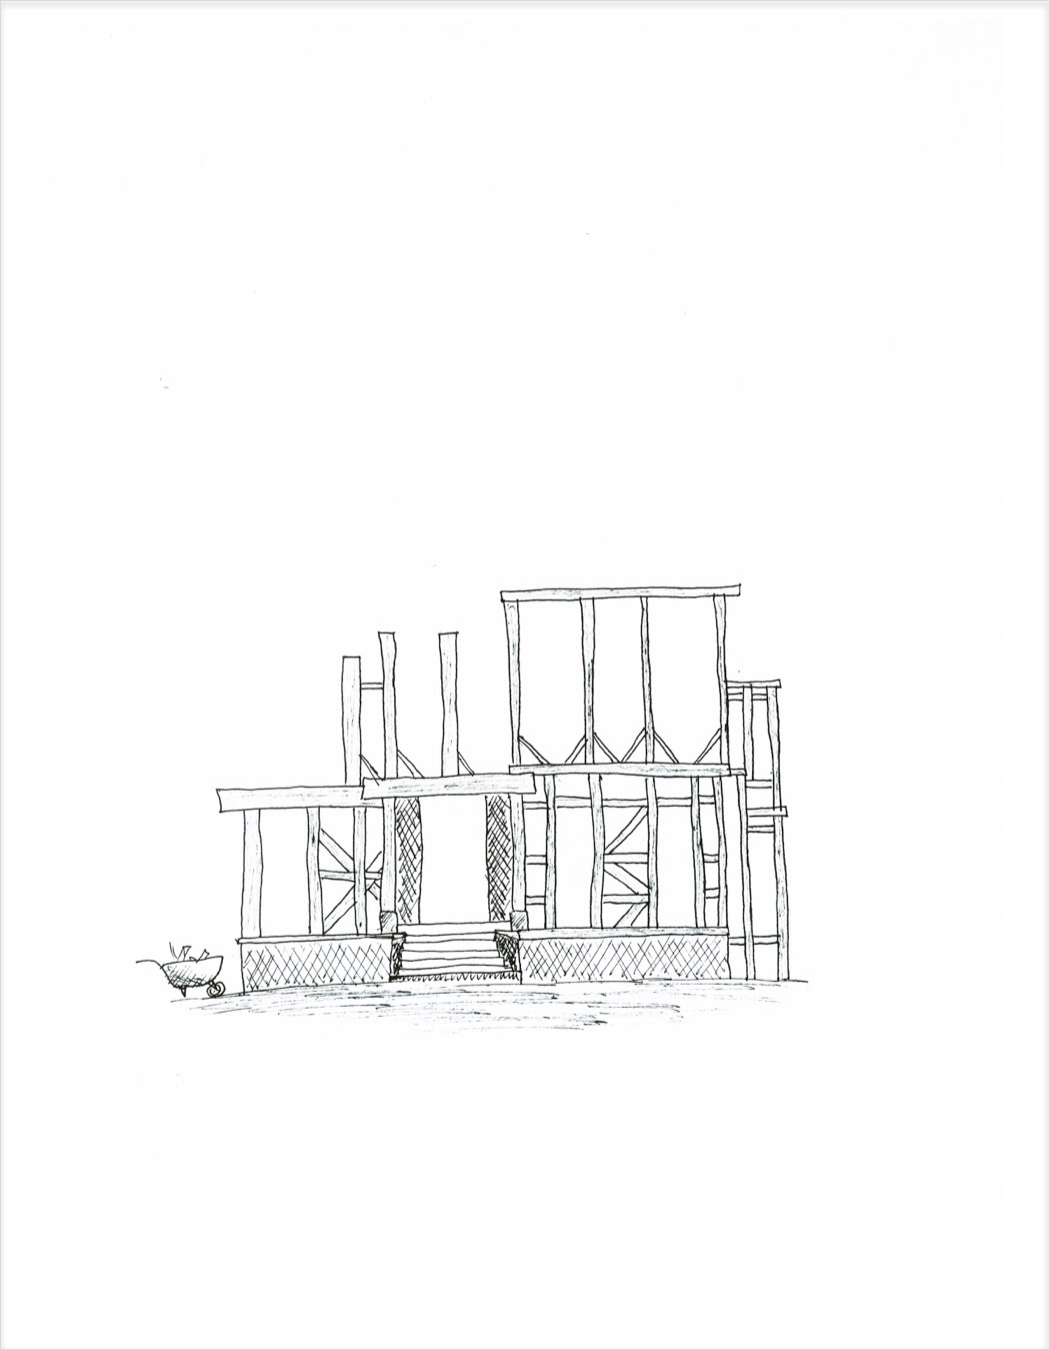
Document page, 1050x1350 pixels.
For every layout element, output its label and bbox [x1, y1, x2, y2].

text_box [1044, 0, 1050, 1350]
picture [0, 0, 1044, 1350]
